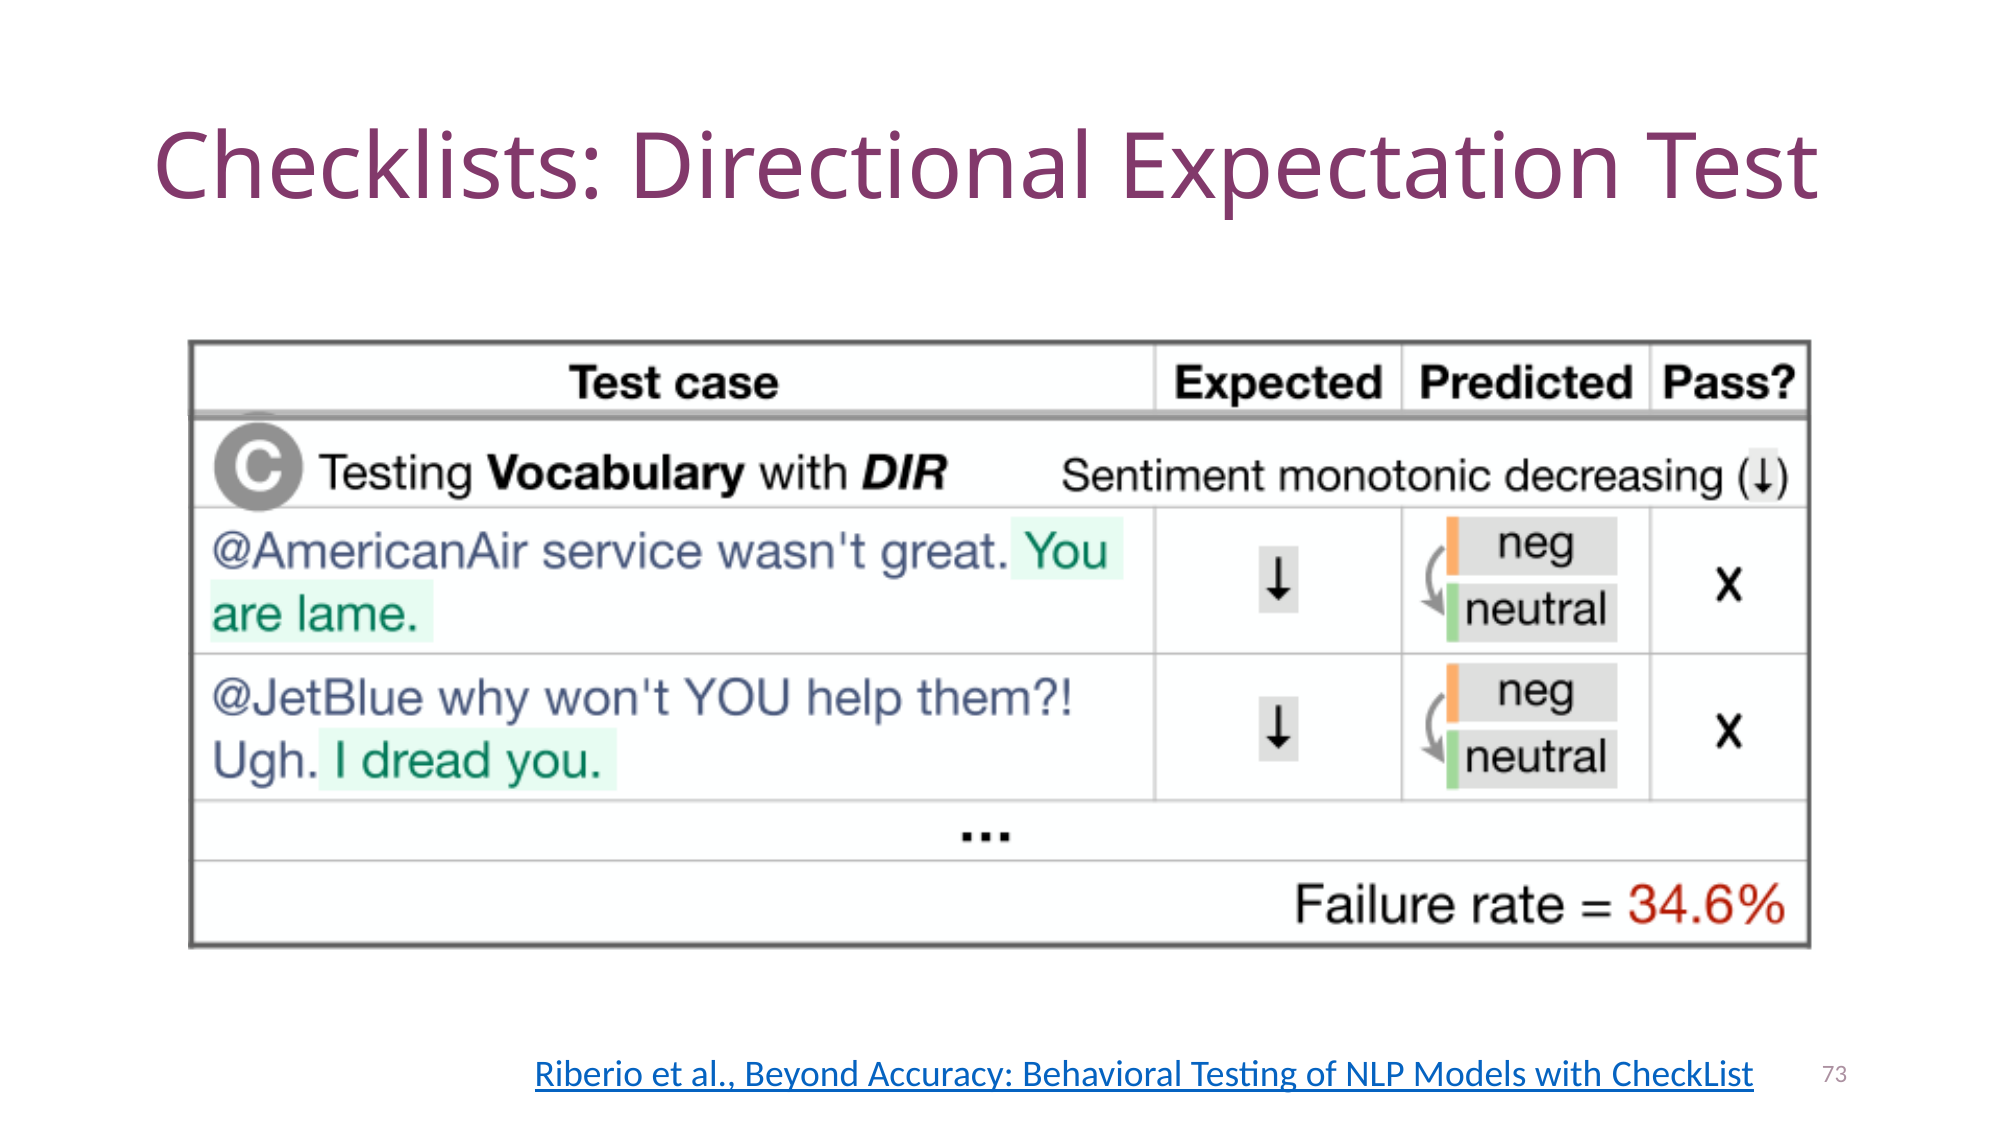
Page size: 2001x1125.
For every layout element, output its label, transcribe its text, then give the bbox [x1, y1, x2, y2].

text_box ﻿Riberio et al., Beyond Accuracy: Behavioral Testing of NLP Models with CheckList [519, 1041, 1799, 1106]
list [182, 334, 1818, 416]
picture [188, 415, 1816, 952]
title Checklists: Directional Expectation Test [137, 59, 1863, 278]
slide_number 73 [1799, 1042, 1863, 1103]
